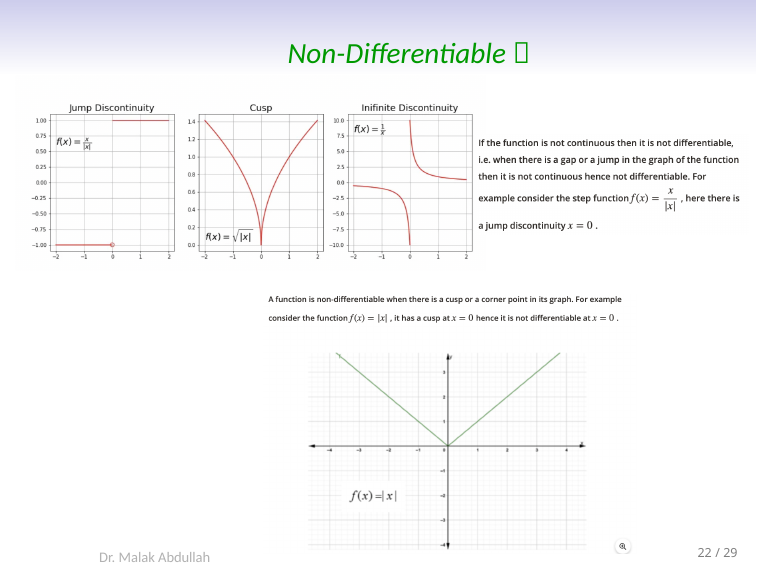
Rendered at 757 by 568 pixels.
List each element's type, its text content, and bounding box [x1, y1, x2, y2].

title Non-Differentiable  [287, 34, 566, 70]
slide_number 22 / 29 [691, 548, 749, 565]
picture [0, 0, 756, 271]
footer Dr. Malak Abdullah [0, 548, 332, 566]
picture [263, 293, 637, 555]
